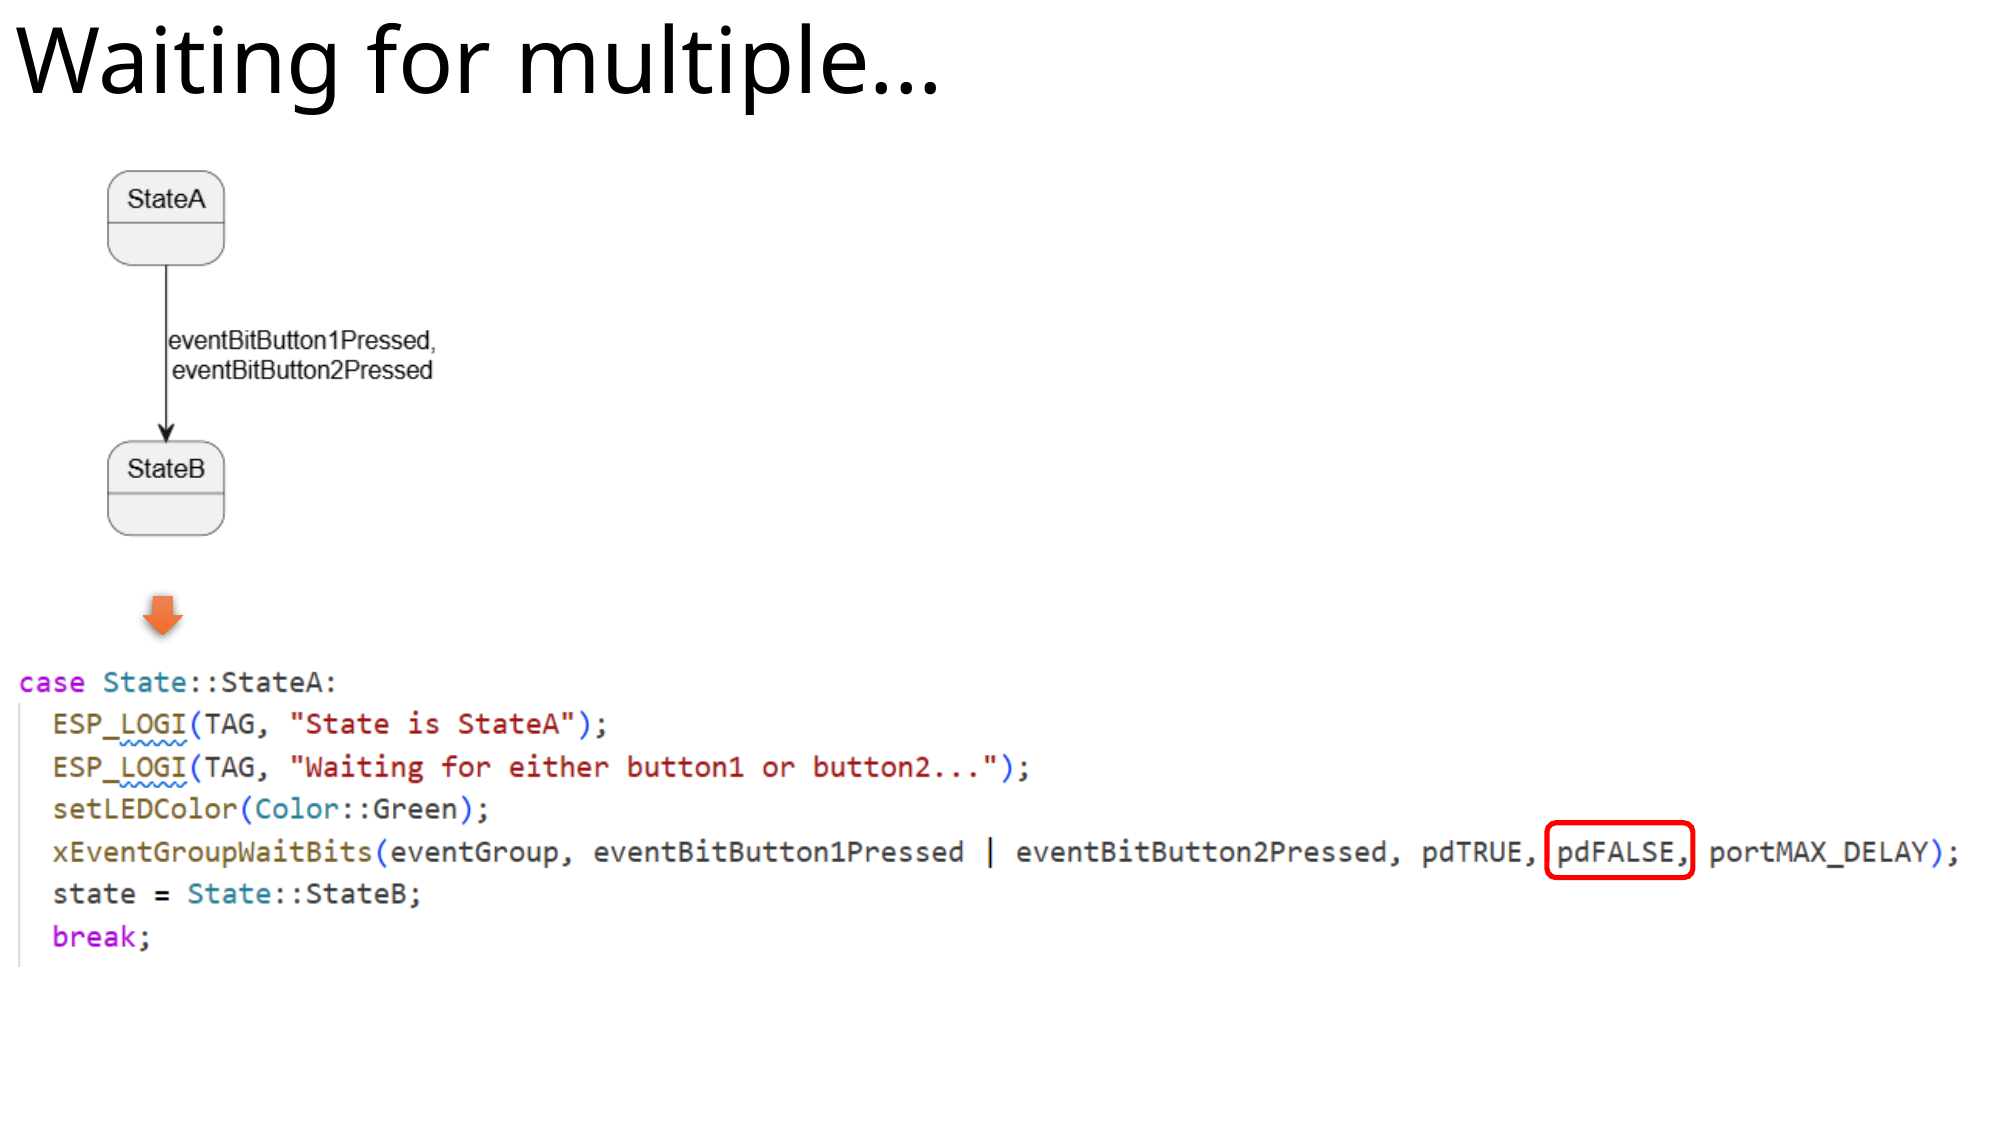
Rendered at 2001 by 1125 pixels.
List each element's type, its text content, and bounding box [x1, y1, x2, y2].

picture [0, 662, 2000, 967]
title Waiting for multiple... [0, 0, 1725, 128]
picture [94, 158, 453, 547]
text_box [142, 596, 184, 635]
